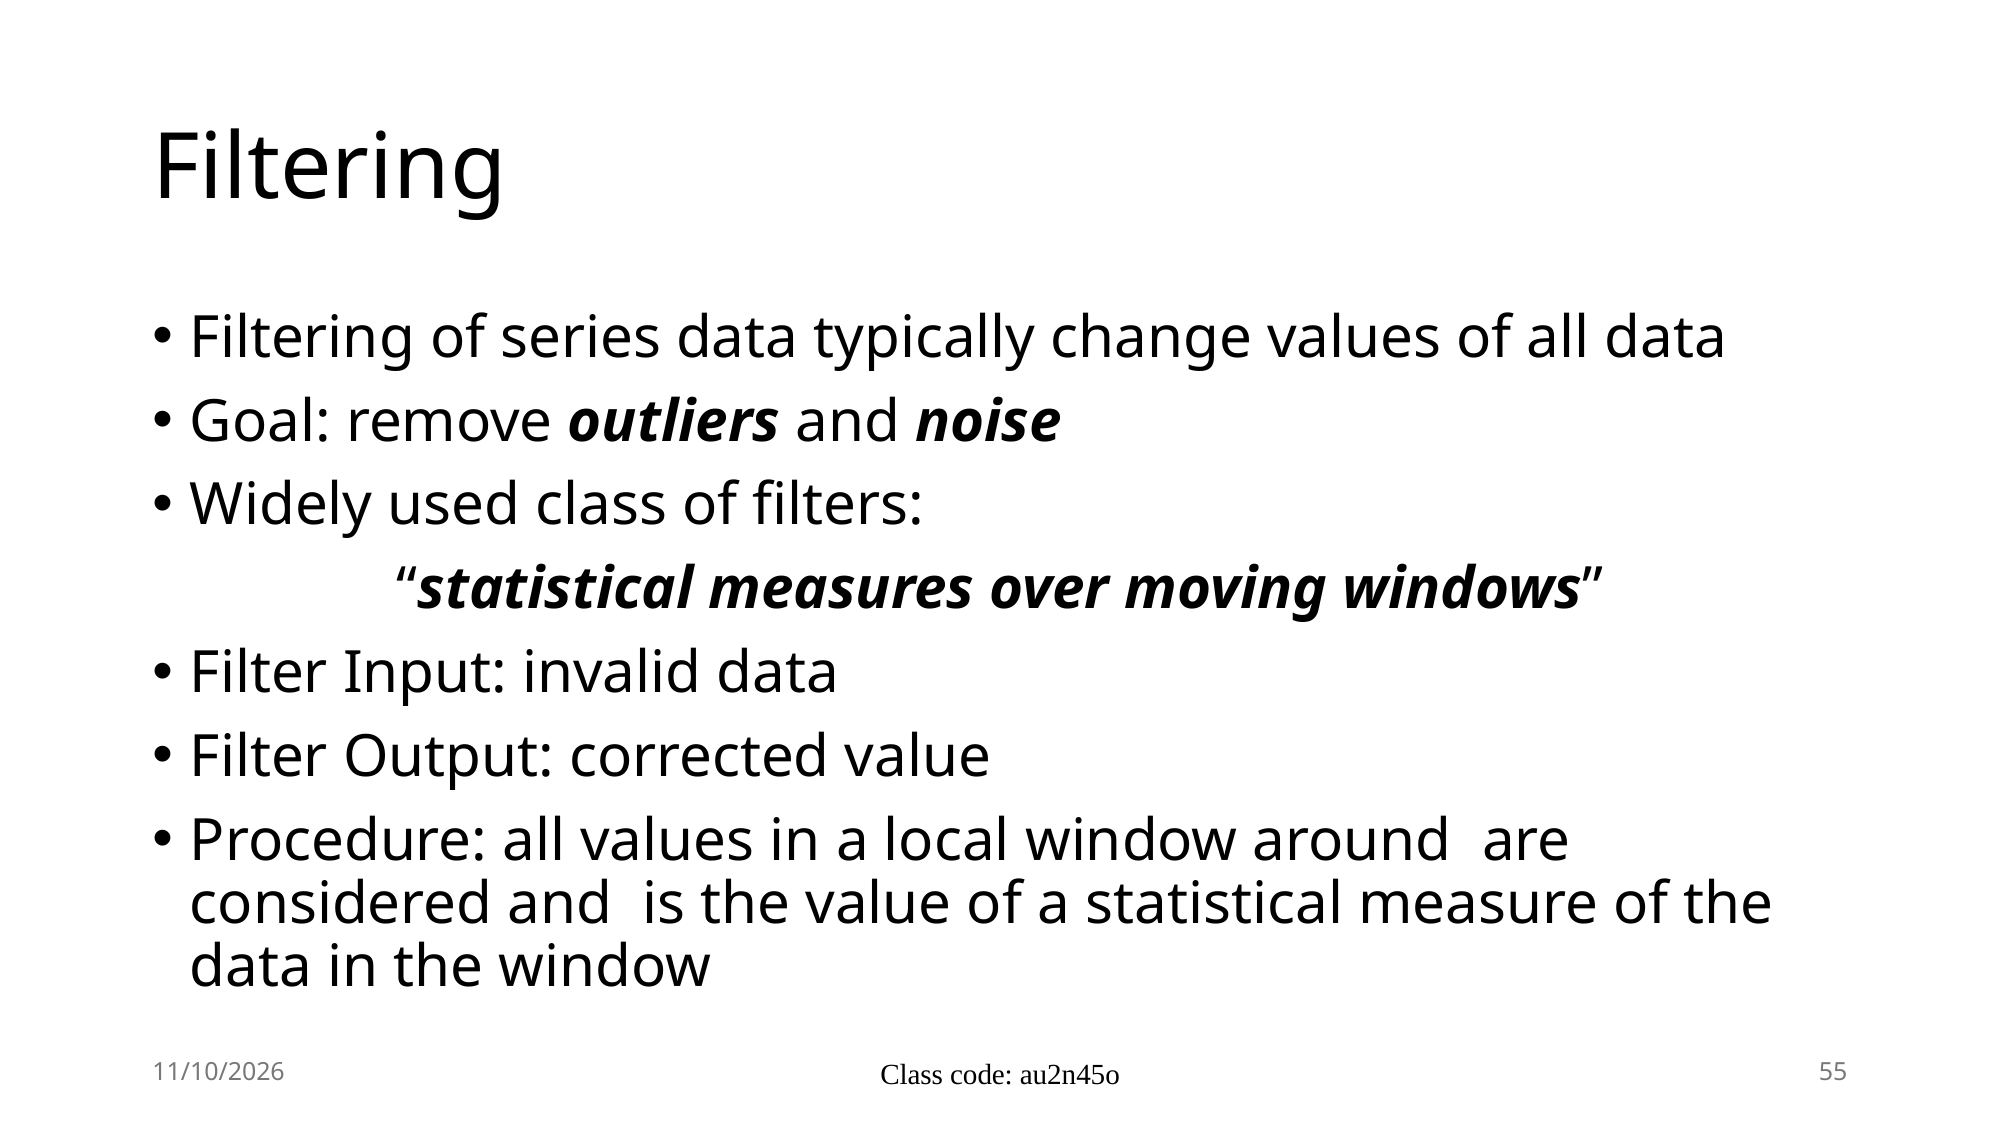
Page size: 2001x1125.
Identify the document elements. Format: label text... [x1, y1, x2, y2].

slide_number 55 [1412, 1042, 1863, 1103]
footer Class code: au2n45o [662, 1042, 1338, 1103]
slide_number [137, 1042, 588, 1103]
title Filtering [137, 59, 1863, 278]
